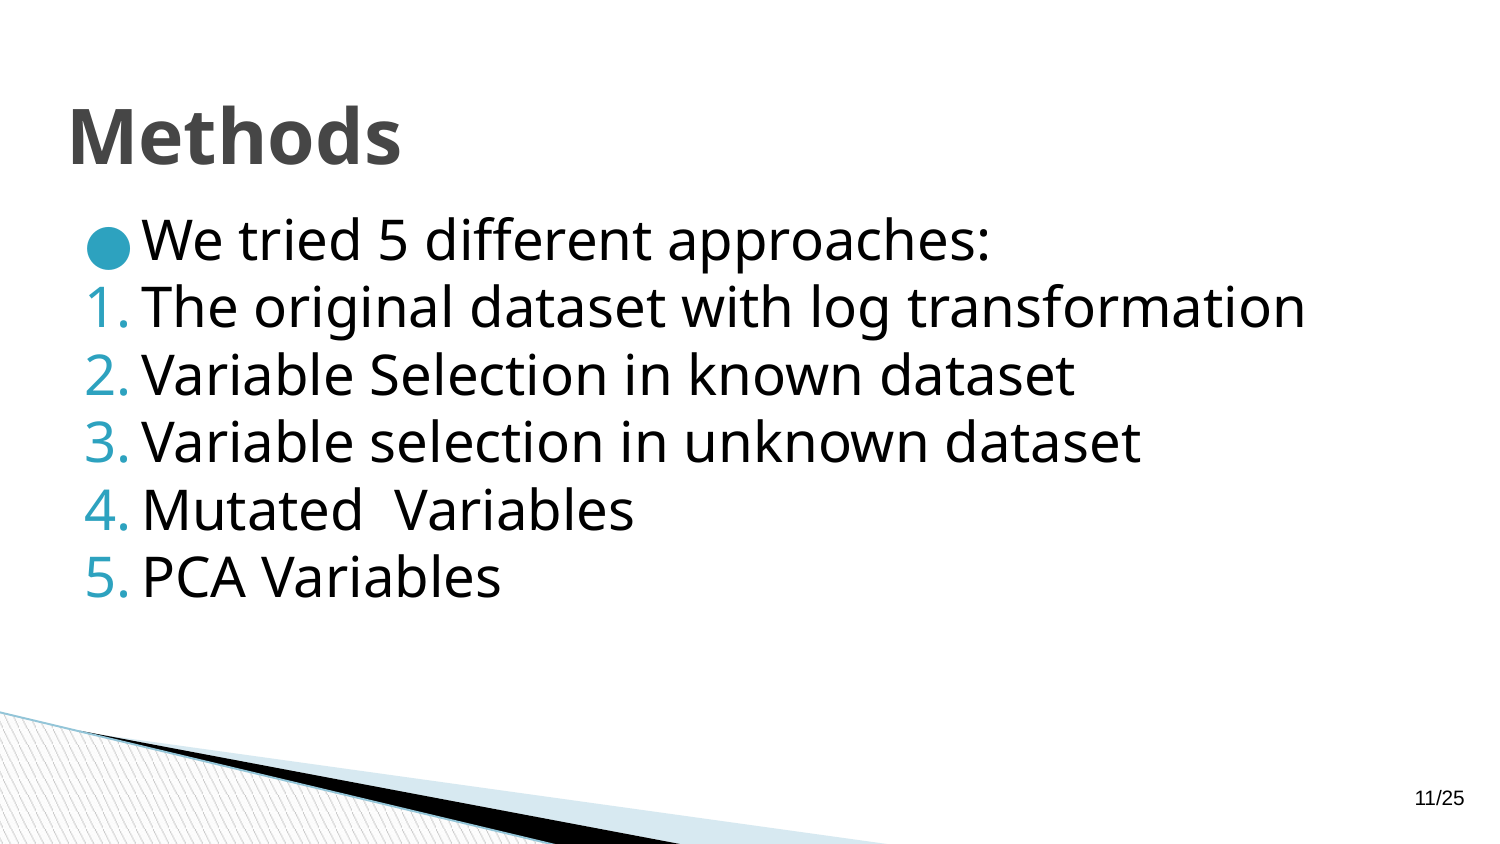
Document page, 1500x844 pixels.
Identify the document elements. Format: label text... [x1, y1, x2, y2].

slide_number 11/25 [1389, 764, 1480, 830]
list We tried 5 different approaches: The original dataset with log transformation Variable Selection in known dataset Variable selection in unknown dataset Mutated Variables PCA Variables [51, 189, 1449, 750]
title Methods [51, 72, 1449, 167]
